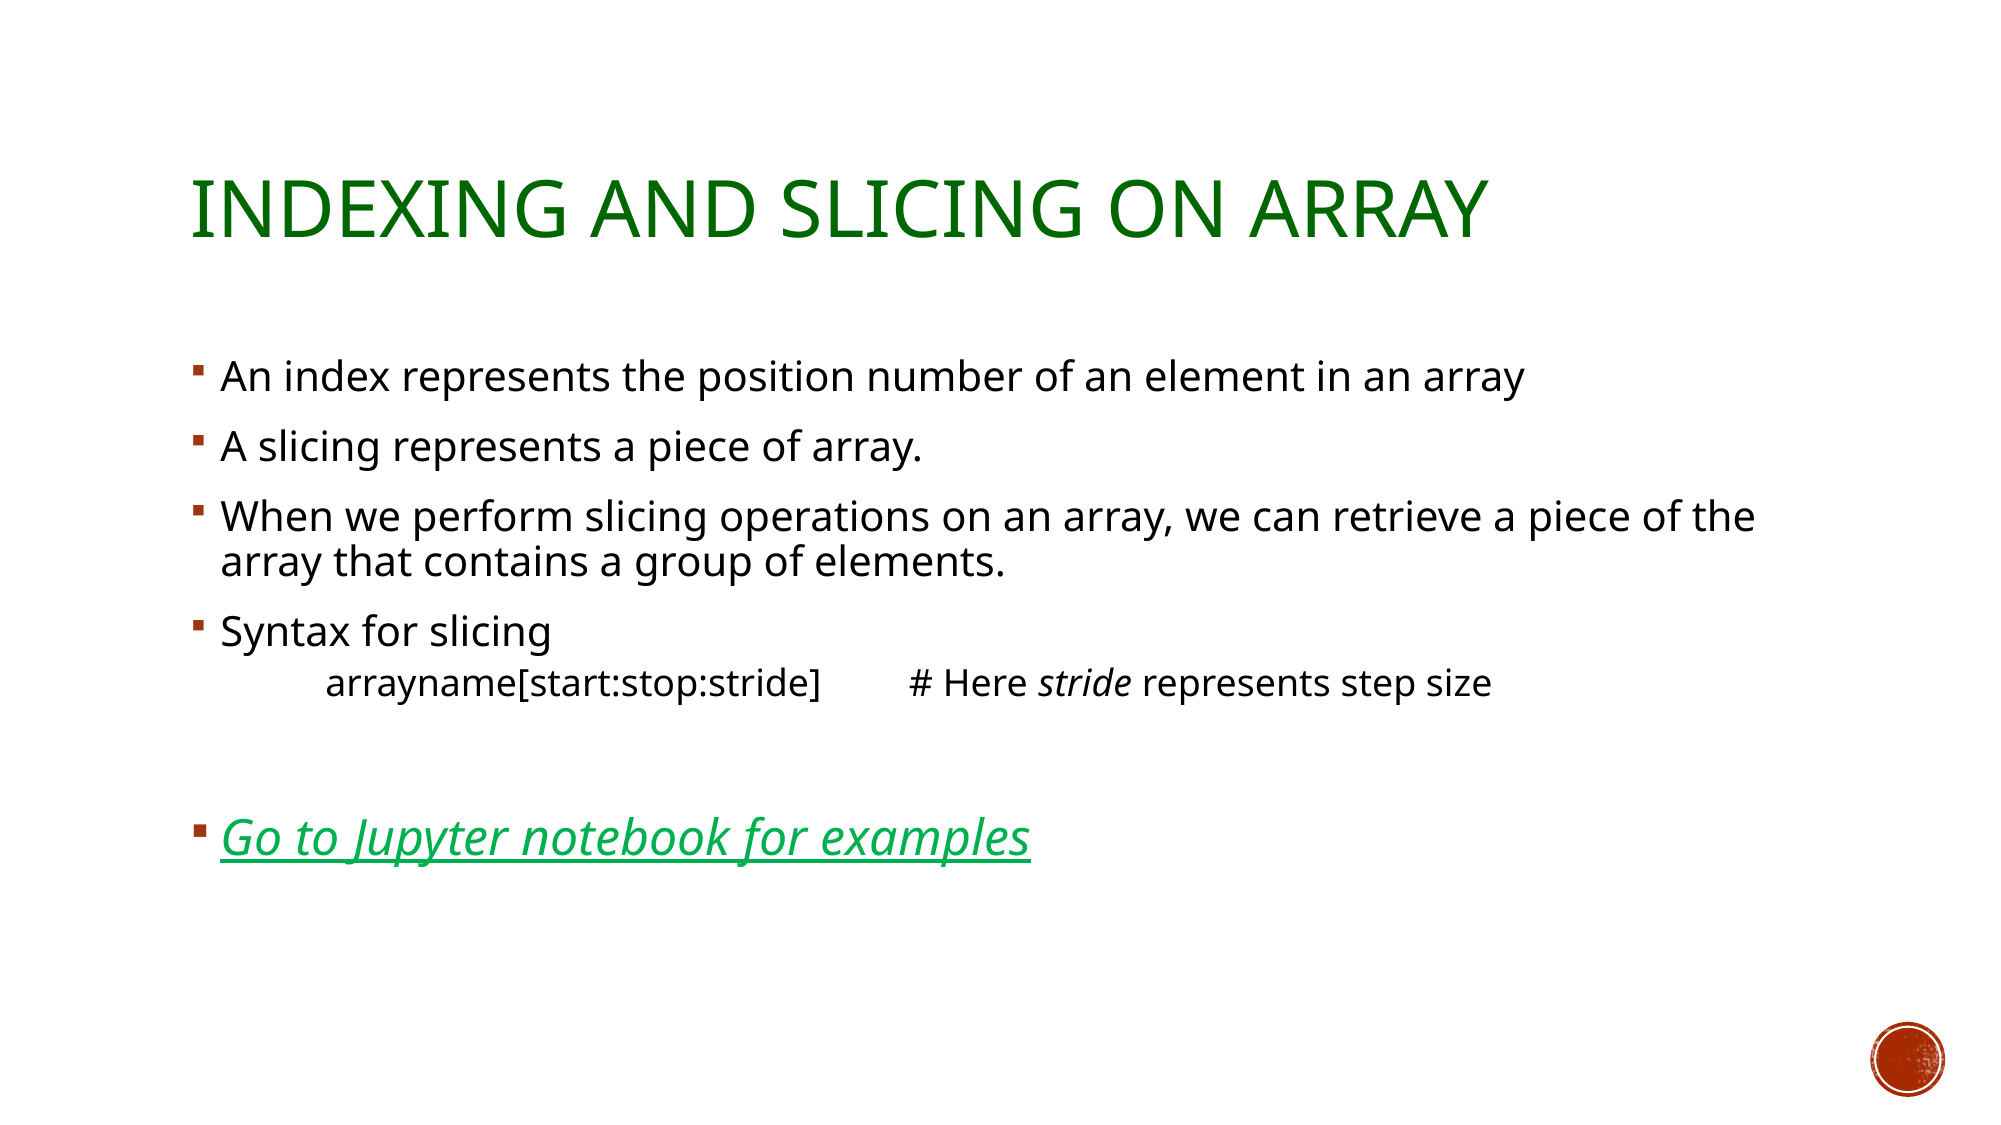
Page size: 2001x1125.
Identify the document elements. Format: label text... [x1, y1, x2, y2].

list An index represents the position number of an element in an array A slicing represents a piece of array. When we perform slicing operations on an array, we can retrieve a piece of the array that contains a group of elements. Syntax for slicing arrayname[start:stop:stride] # Here stride represents step size Go to Jupyter notebook for examples [175, 348, 1826, 1013]
title Indexing and slicing on array [175, 79, 1826, 344]
